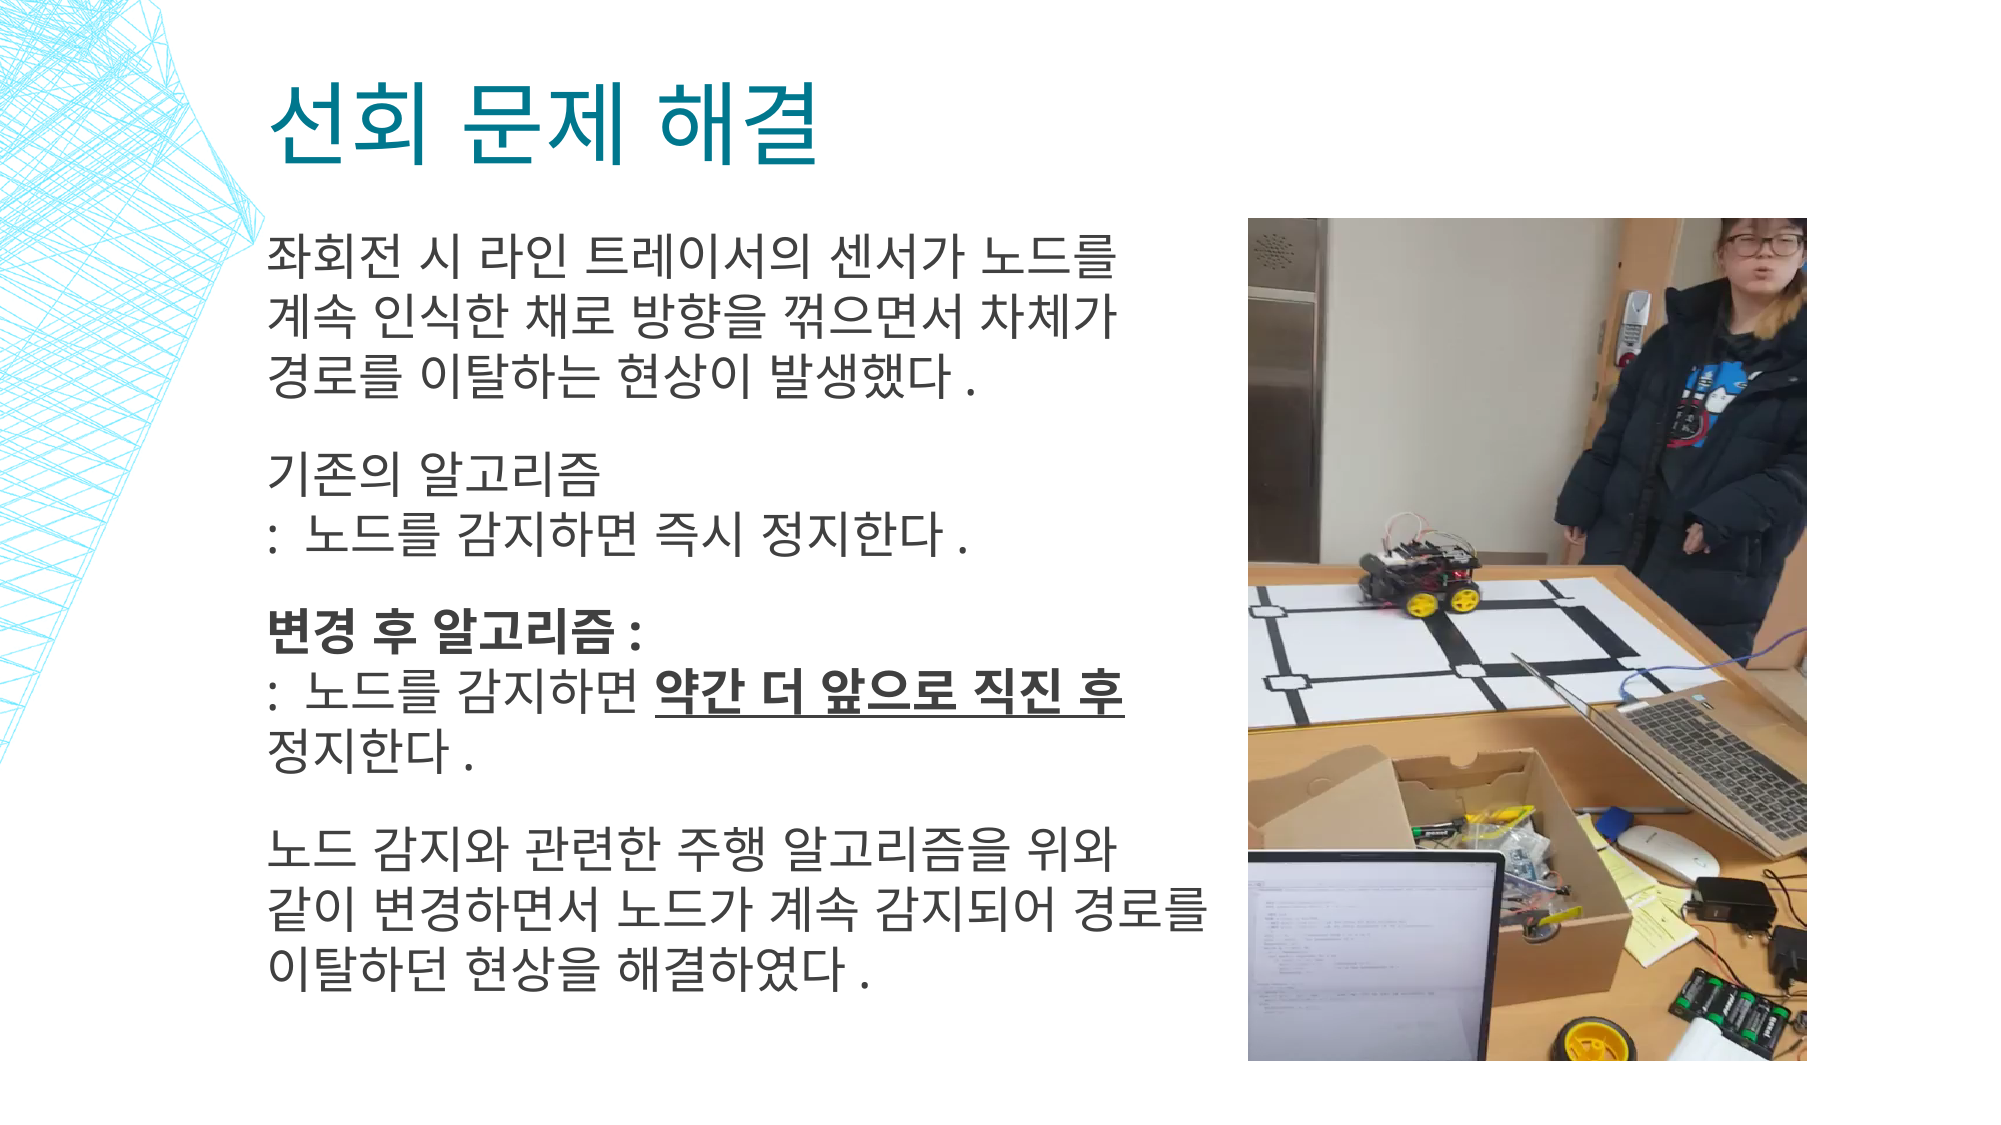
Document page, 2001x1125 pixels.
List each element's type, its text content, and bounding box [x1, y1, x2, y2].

picture [0, 0, 2001, 1125]
list 좌회전 시 라인 트레이서의 센서가 노드를 계속 인식한 채로 방향을 꺾으면서 차체가 경로를 이탈하는 현상이 발생했다. 기존의 알고리즘 : 노드를 감지하면 즉시 정지한다. 변경 후 알고리즘: : 노드를 감지하면 약간 더 앞으로 직진 후 정지한다. 노드 감지와 관련한 주행 알고리즘을 위와 같이 변경하면서 노드가 계속 감지되어 경로를 이탈하던 현상을 해결하였다. [251, 218, 1236, 1062]
title 선회 문제 해결 [251, 62, 1863, 185]
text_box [1248, 218, 1807, 1062]
